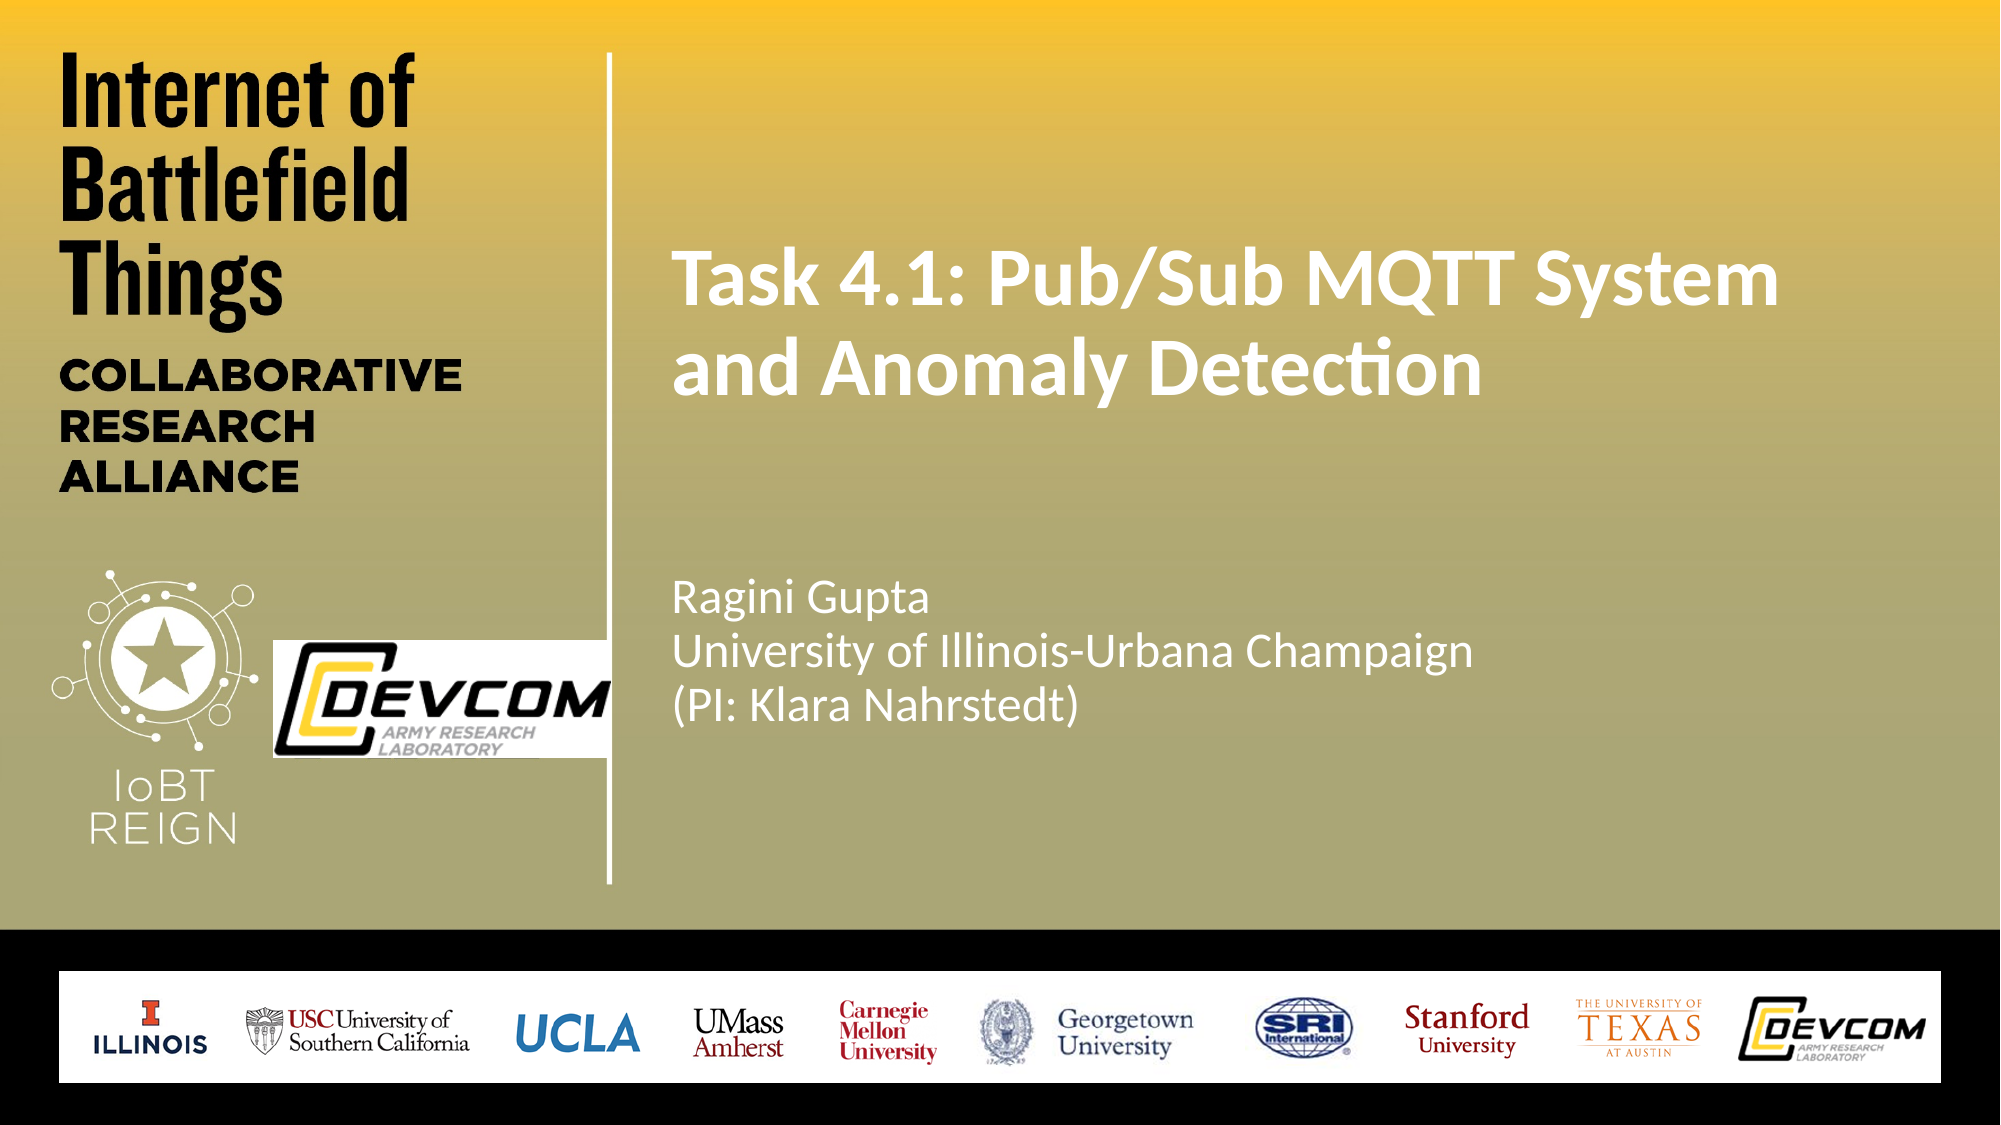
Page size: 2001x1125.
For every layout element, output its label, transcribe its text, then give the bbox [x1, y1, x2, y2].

title Task 4.1: Pub/Sub MQTT System and Anomaly Detection [656, 225, 1874, 521]
picture [0, 0, 2000, 1125]
list Ragini Gupta University of Illinois-Urbana Champaign (PI: Klara Nahrstedt) [656, 562, 1946, 905]
